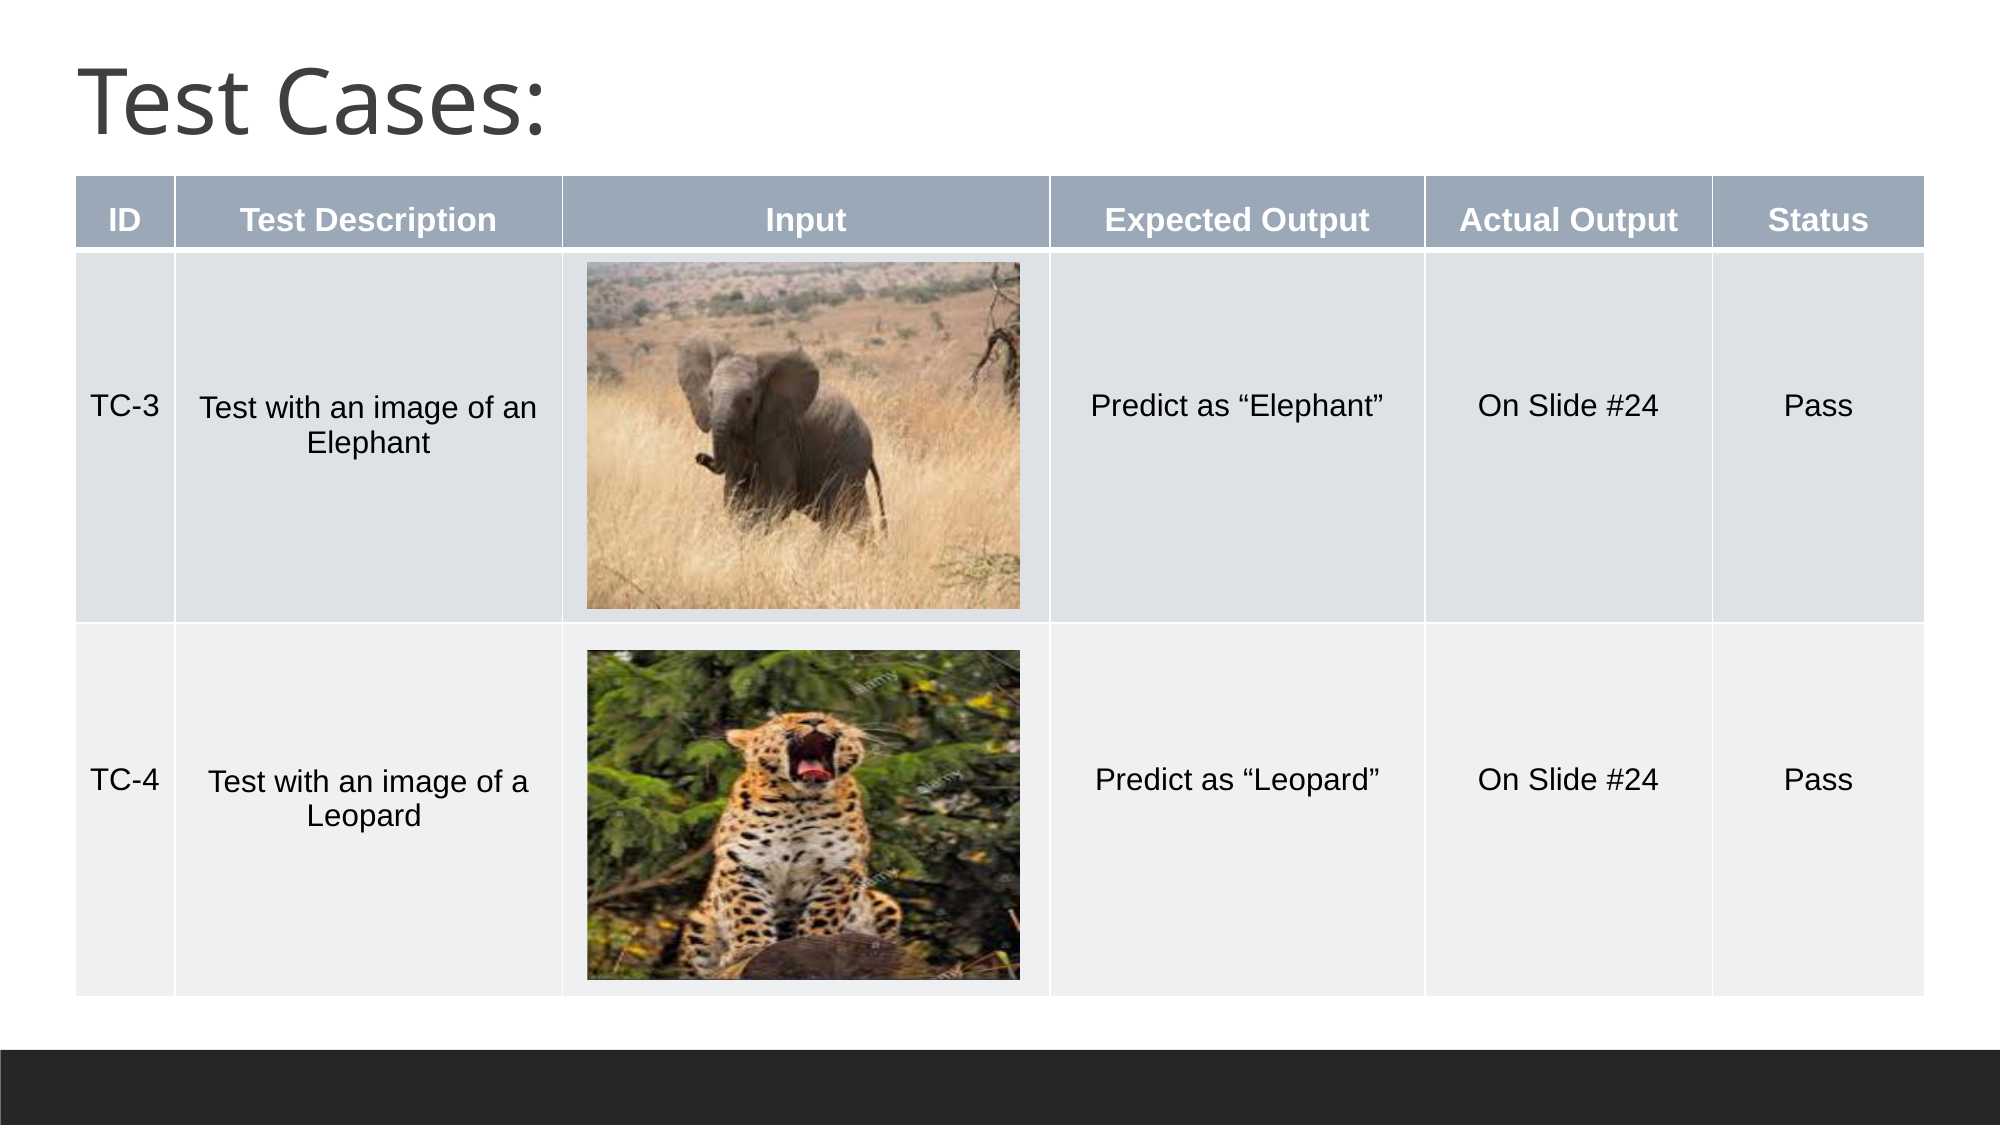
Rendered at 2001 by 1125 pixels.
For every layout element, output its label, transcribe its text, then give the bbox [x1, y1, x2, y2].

picture [587, 649, 1021, 981]
table_cell Predict as “Leopard” [1051, 624, 1424, 996]
table_header Test Description [176, 176, 562, 247]
table_cell [563, 624, 1049, 996]
table_header Input [563, 176, 1049, 247]
table_header ID [76, 176, 174, 247]
table_cell On Slide #24 [1426, 624, 1712, 996]
table_cell Predict as “Elephant” [1051, 253, 1424, 622]
table_cell TC-3 [76, 253, 174, 622]
title Test Cases: [62, 47, 1830, 163]
picture [587, 262, 1021, 609]
table_cell Pass [1713, 253, 1924, 622]
table_header Status [1713, 176, 1924, 247]
table_cell Test with an image of a Leopard [176, 624, 562, 996]
table_cell Test with an image of an Elephant [176, 253, 562, 622]
table_cell TC-4 [76, 624, 174, 996]
table_header Expected Output [1051, 176, 1424, 247]
table_cell [563, 253, 1049, 622]
table_cell Pass [1713, 624, 1924, 996]
table_cell On Slide #24 [1426, 253, 1712, 622]
table_header Actual Output [1426, 176, 1712, 247]
